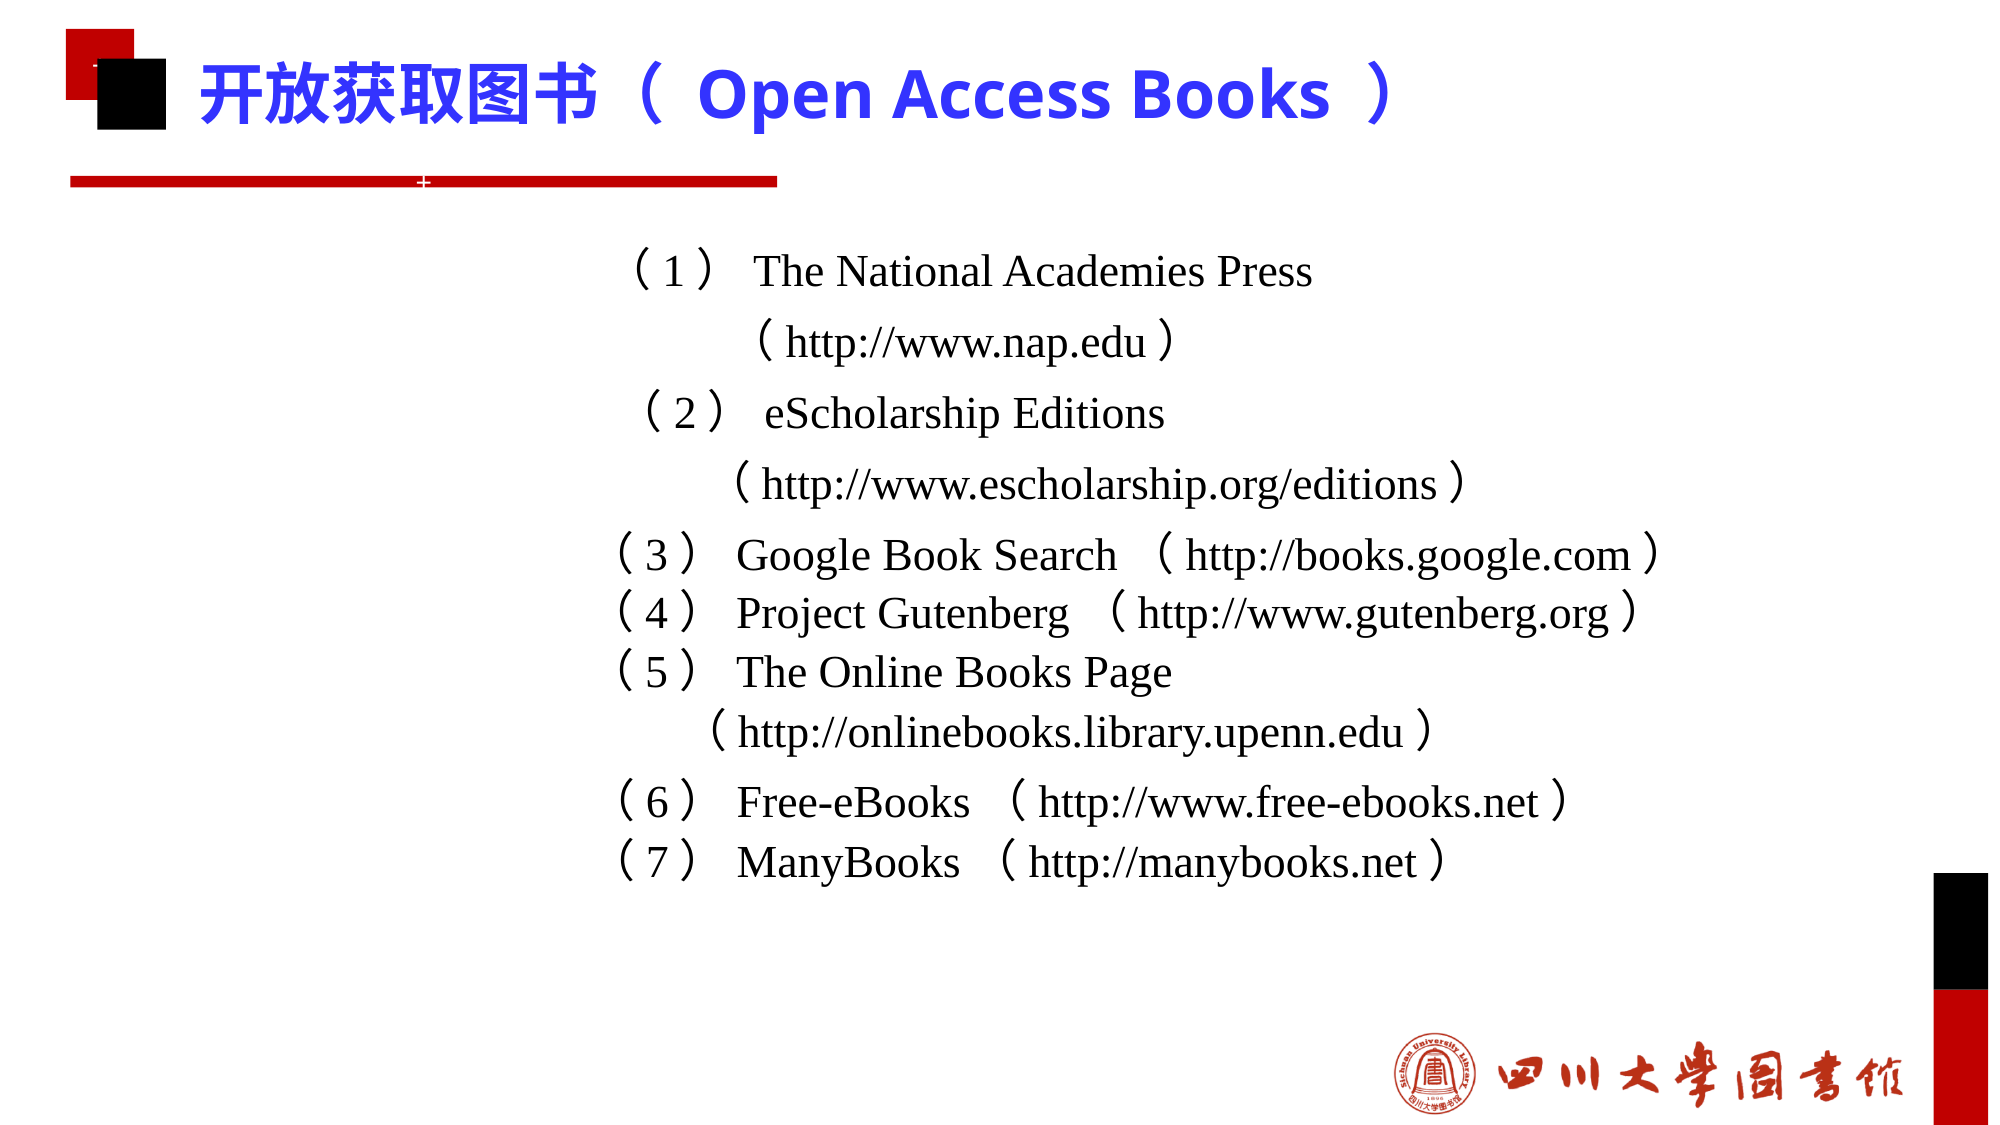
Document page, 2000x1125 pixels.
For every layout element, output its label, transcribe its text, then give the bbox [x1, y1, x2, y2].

text_box （http://www.nap.edu） [728, 314, 1204, 367]
text_box （6）Free-eBooks（http://www.free-ebooks.net） （7）ManyBooks（http://manybooks.net） [589, 774, 1597, 887]
text_box （2）eScholarship Editions [616, 385, 1166, 438]
text_box 开放获取图书（ Open Access Books ） [198, 78, 1944, 133]
text_box （http://www.escholarship.org/editions） [705, 456, 1495, 509]
text_box （http://onlinebooks.library.upenn.edu） [681, 704, 1462, 757]
text_box （3）Google Book Search（http://books.google.com） （4）Project Gutenberg（http://www.gutenberg.org） （5）The Online Books Page [588, 527, 1689, 697]
picture [1393, 1031, 1903, 1115]
text_box （1）The National Academies Press [605, 243, 1314, 296]
